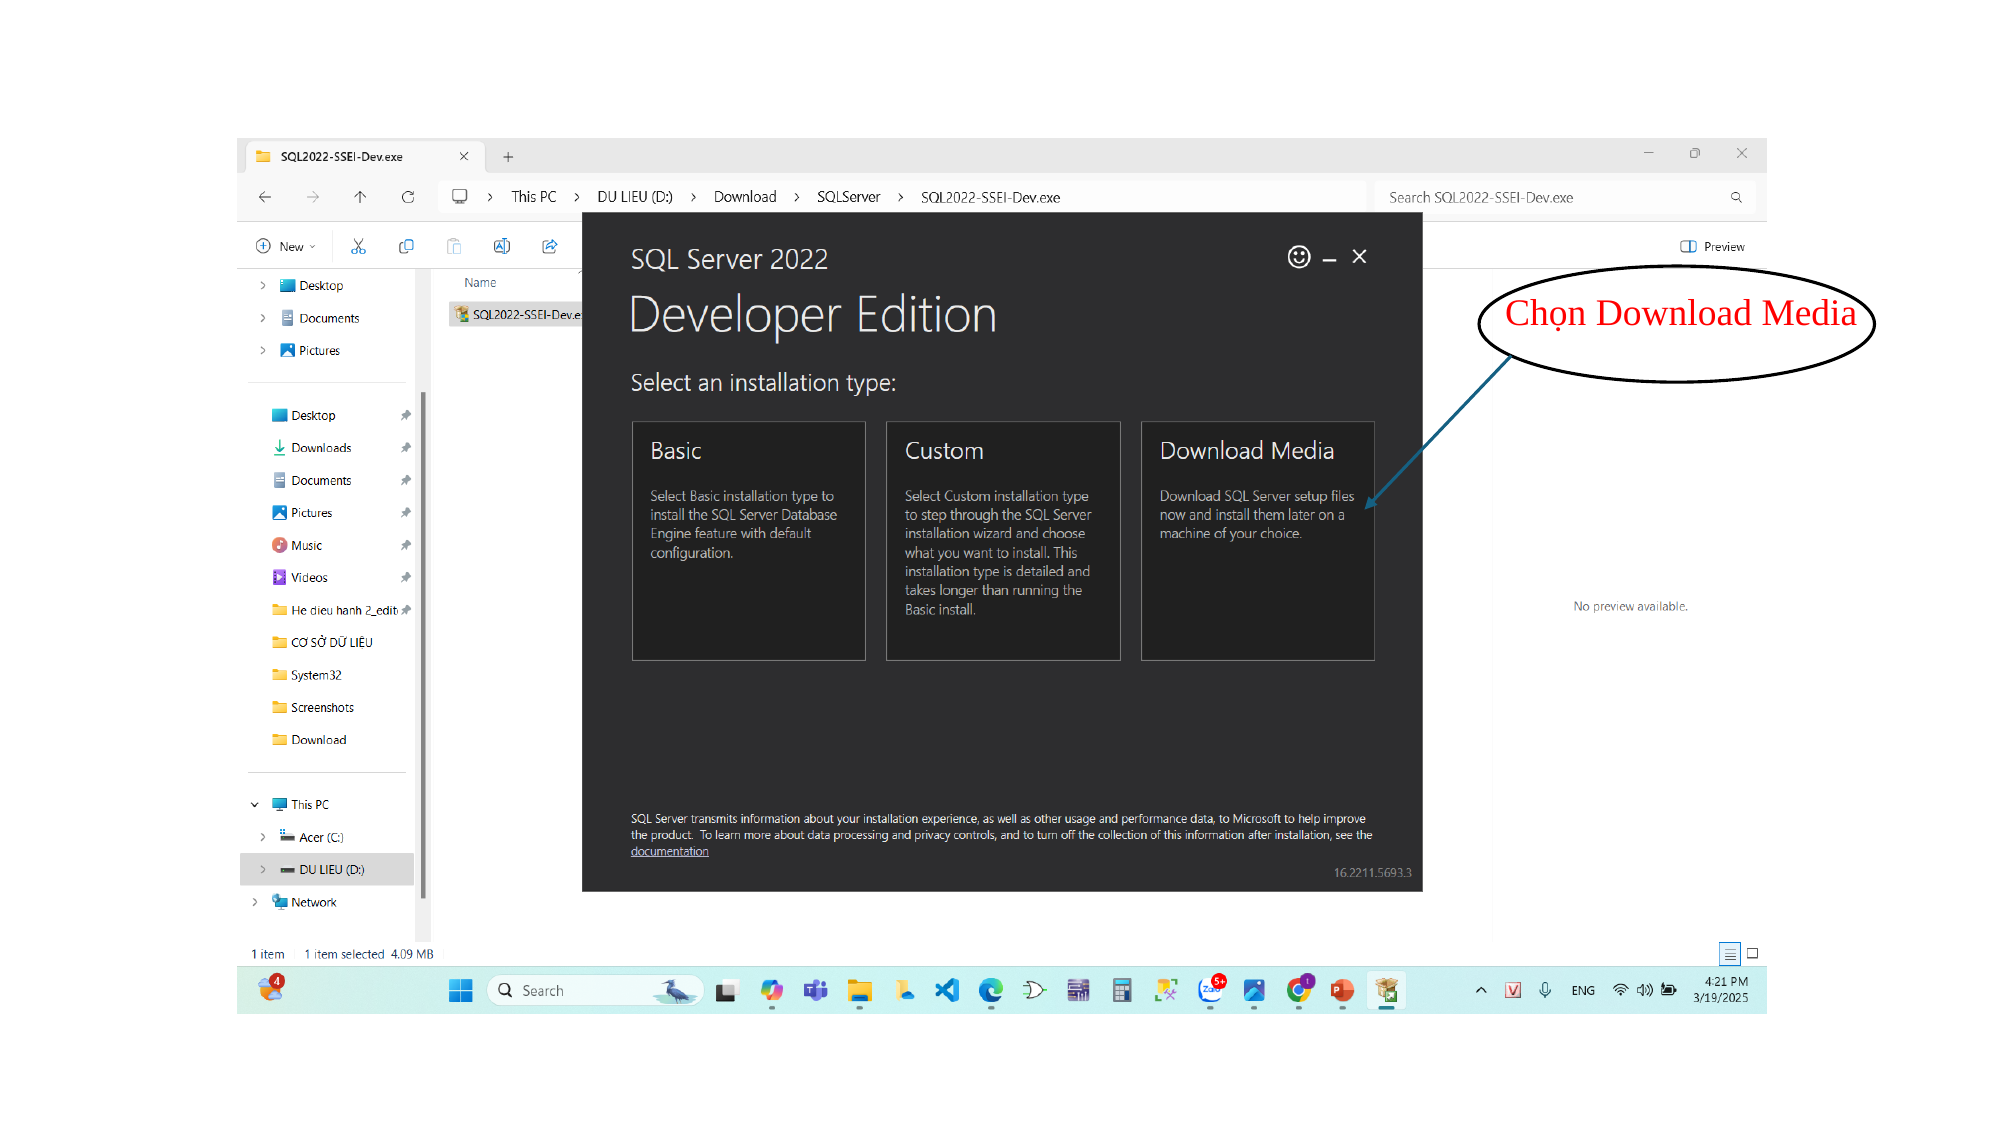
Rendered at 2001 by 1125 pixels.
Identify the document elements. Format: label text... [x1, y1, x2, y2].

text_box [1767, 270, 1877, 378]
text_box Chọn Download Media [1816, 280, 1873, 311]
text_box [1363, 355, 1512, 511]
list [236, 138, 1767, 1014]
